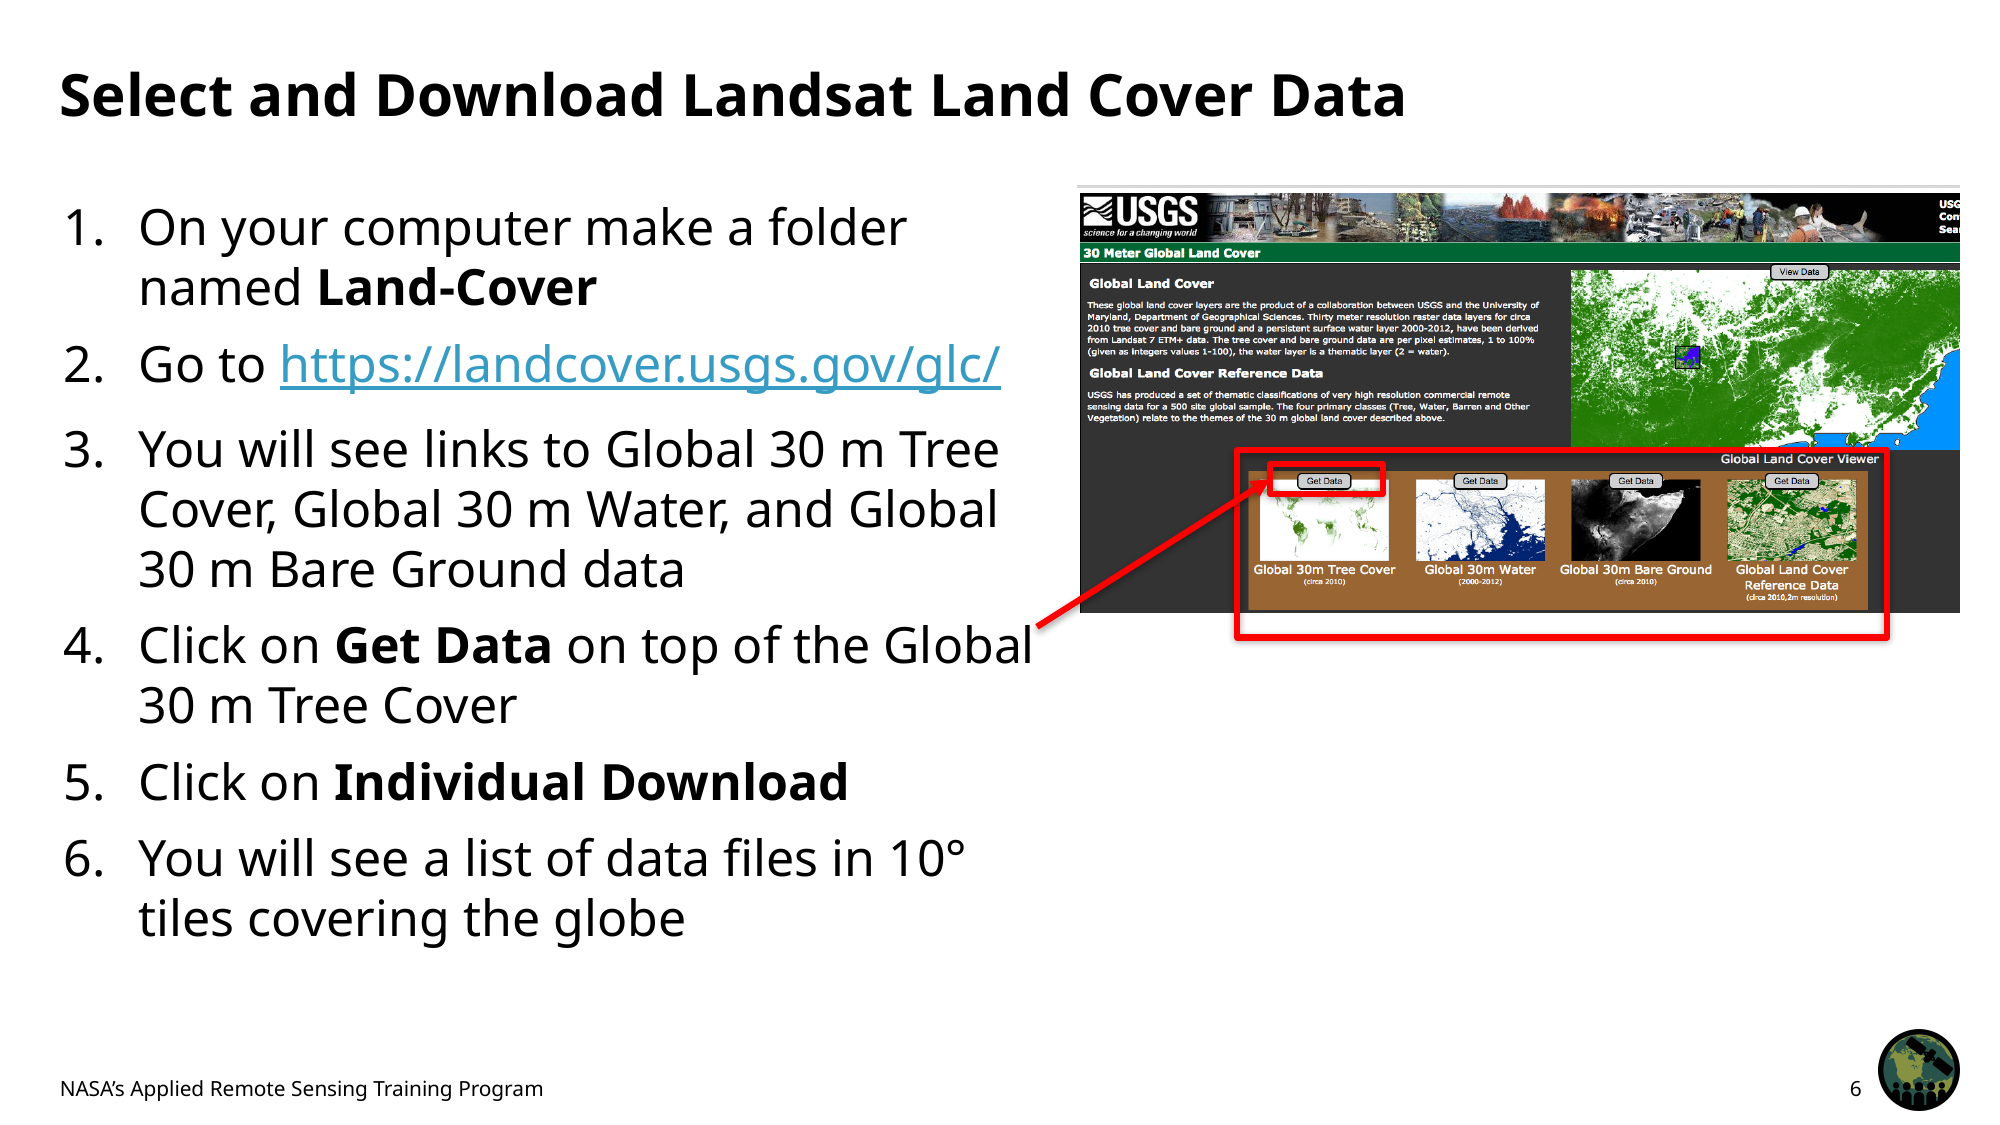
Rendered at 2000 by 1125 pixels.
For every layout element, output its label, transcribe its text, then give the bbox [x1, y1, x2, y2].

list On your computer make a folder named Land-Cover Go to https://landcover.usgs.gov/glc/ You will see links to Global 30 m Tree Cover, Global 30 m Water, and Global 30 m Bare Ground data Click on Get Data on top of the Global 30 m Tree Cover Click on Individual Download You will see a list of data files in 10° tiles covering the globe [39, 185, 1088, 1013]
picture [1878, 1029, 1960, 1111]
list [1077, 185, 1960, 613]
text_box [1236, 621, 1888, 638]
title Select and Download Landsat Land Cover Data [39, 45, 1960, 140]
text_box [1036, 478, 1271, 628]
